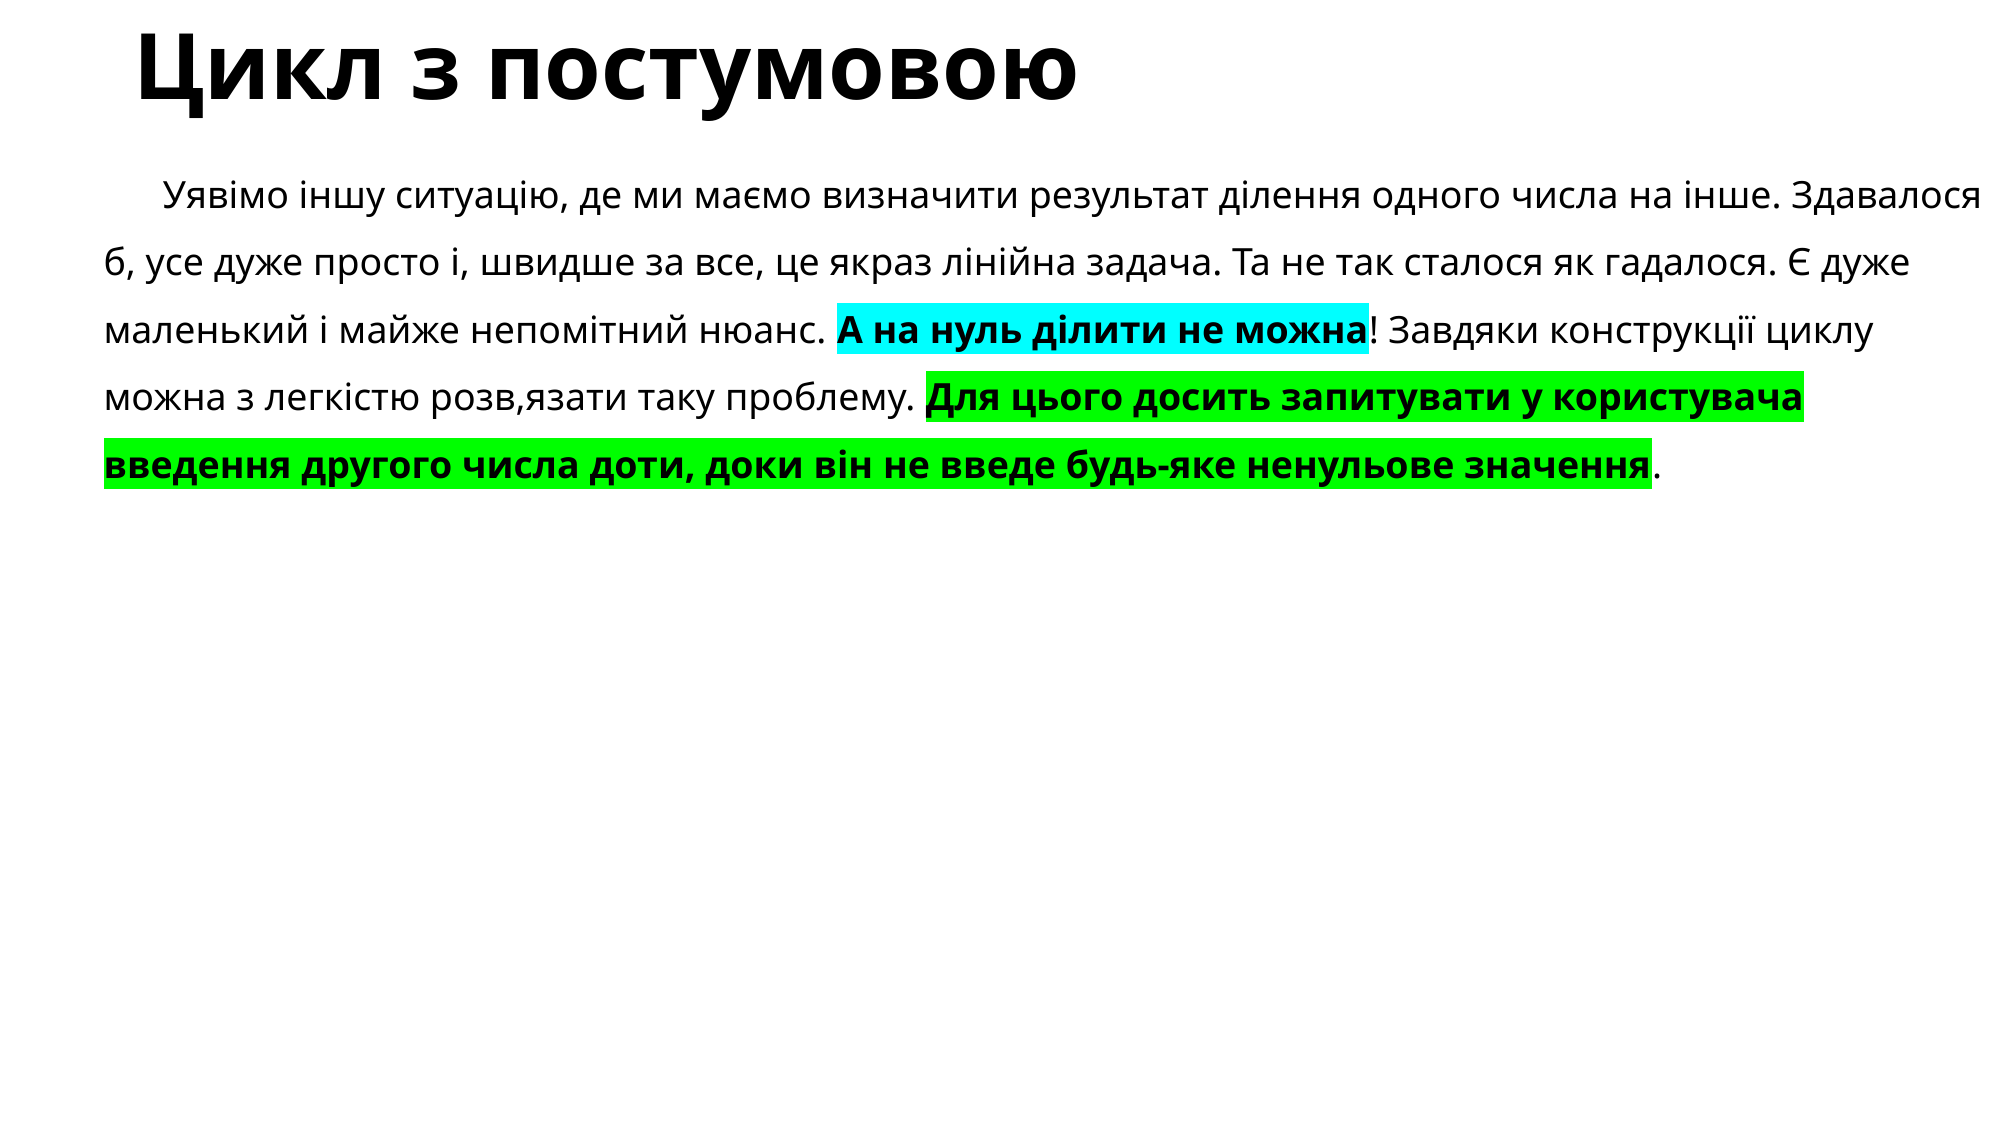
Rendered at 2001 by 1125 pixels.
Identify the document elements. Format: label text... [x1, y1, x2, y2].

list Уявімо іншу ситуацію, де ми маємо визначити результат ділення одного числа на інше. Здавалося б, усе дуже просто і, швидше за все, це якраз лінійна задача. Та не так сталося як гадалося. Є дуже маленький і майже непомітний нюанс. А на нуль ділити не можна! Завдяки конструкції циклу можна з легкістю розв,язати таку проблему. Для цього досить запитувати у користувача введення другого числа доти, доки він не введе будь-яке ненульове значення. [0, 140, 2000, 1125]
title Цикл з постумовою [0, 0, 2000, 140]
